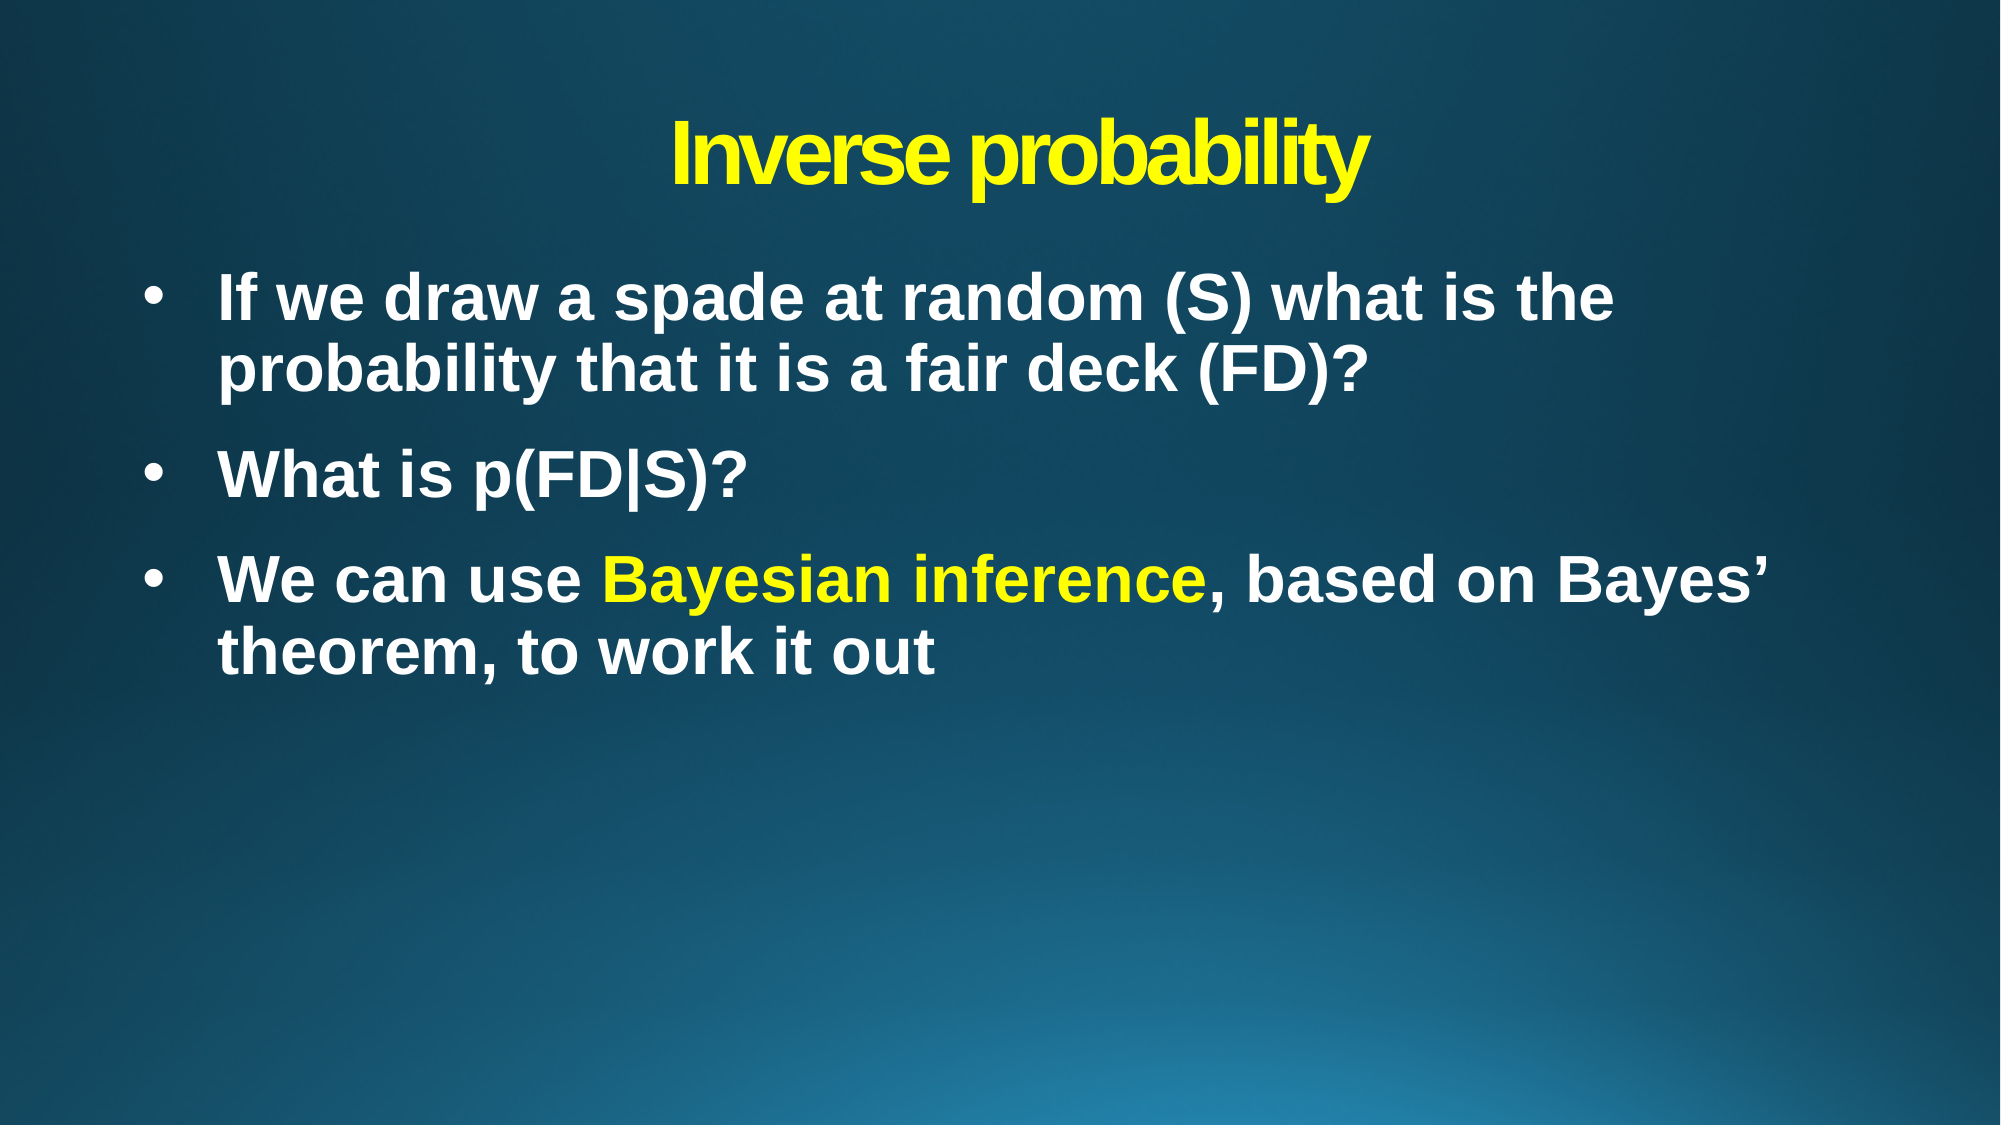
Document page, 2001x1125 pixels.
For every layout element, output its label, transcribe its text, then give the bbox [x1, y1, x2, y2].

subtitle If we draw a spade at random (S) what is the probability that it is a fair deck (FD)? What is p(FD|S)? We can use Bayesian inference, based on Bayes’ theorem, to work it out [127, 254, 1850, 552]
picture [0, 0, 2001, 1125]
title Inverse probability [271, 98, 1772, 254]
